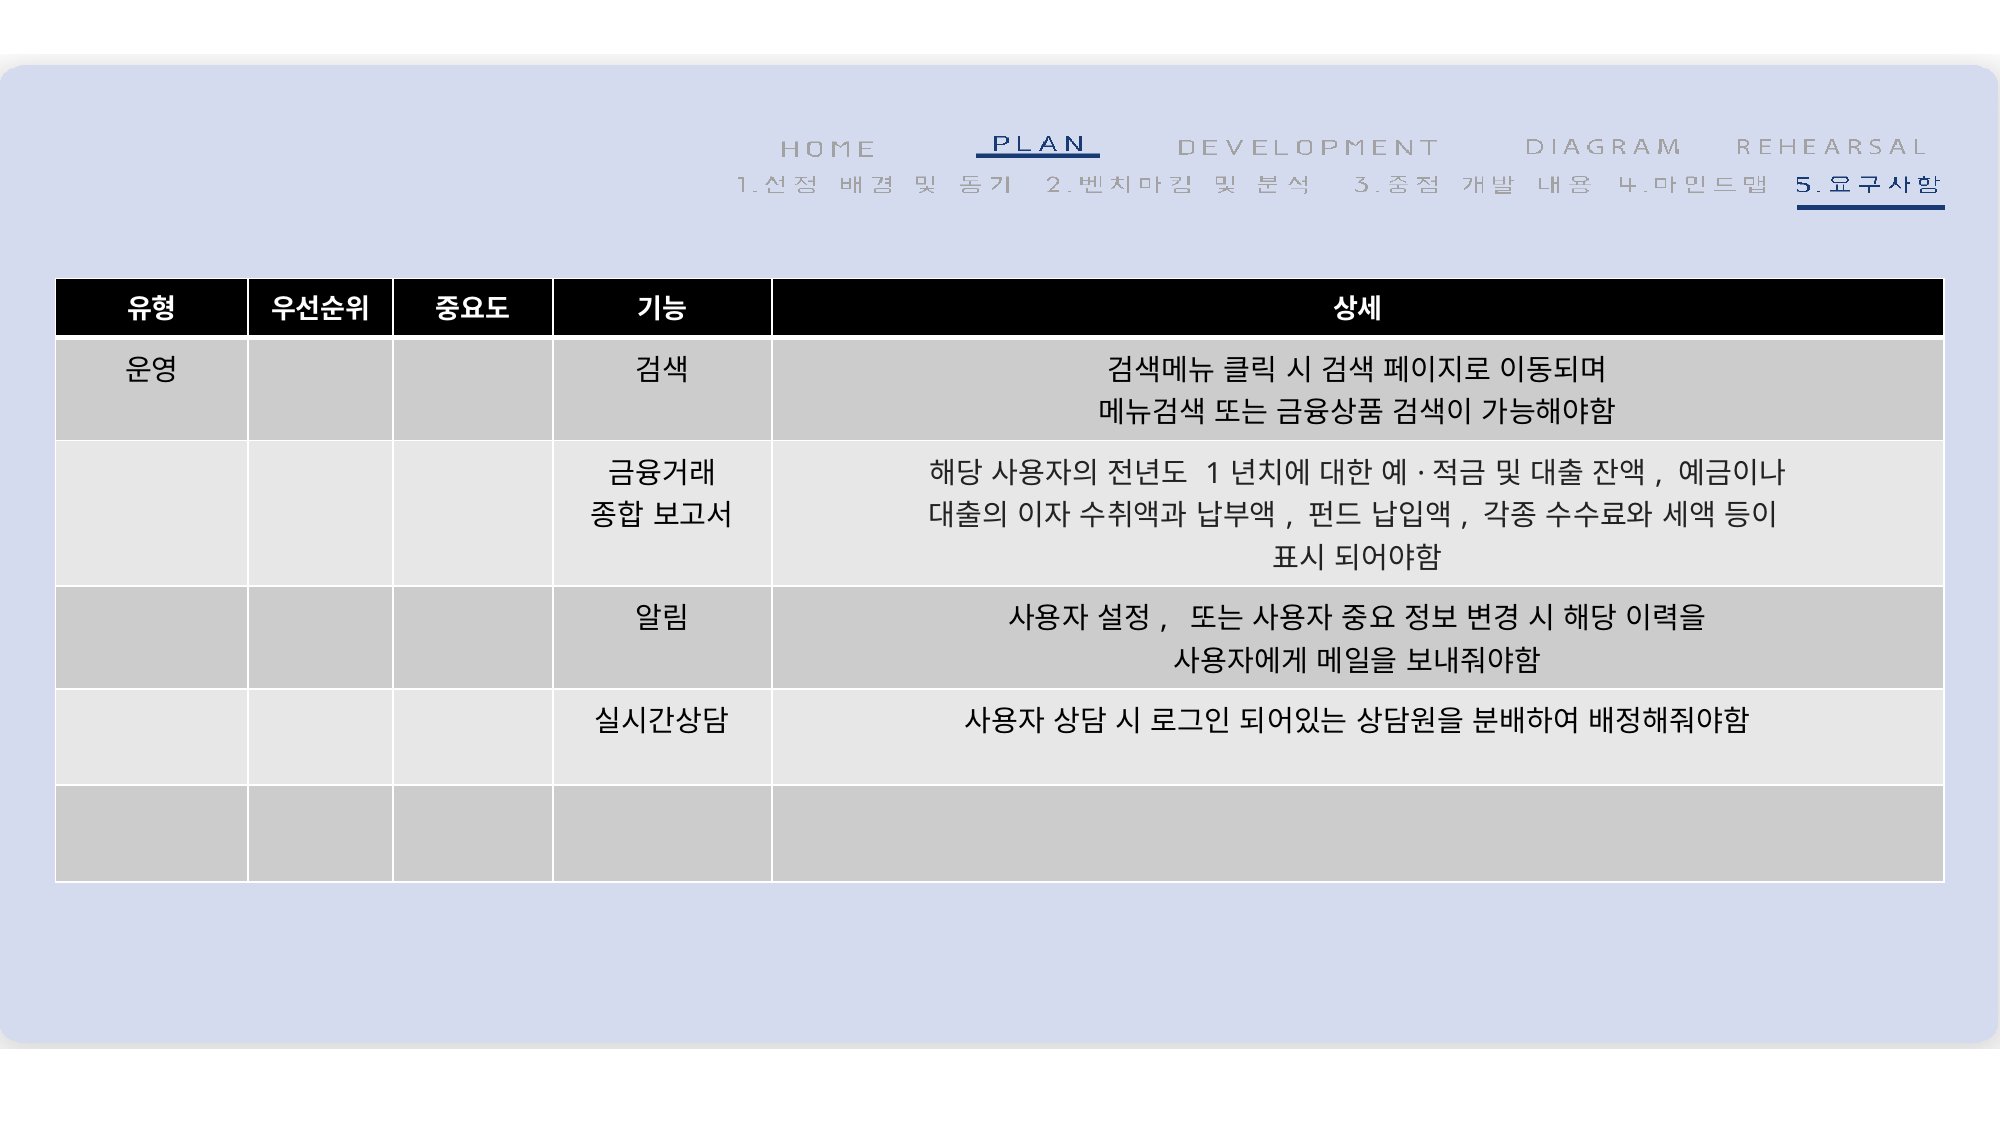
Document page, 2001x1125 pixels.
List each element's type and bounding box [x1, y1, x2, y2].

picture [0, 54, 2000, 1049]
